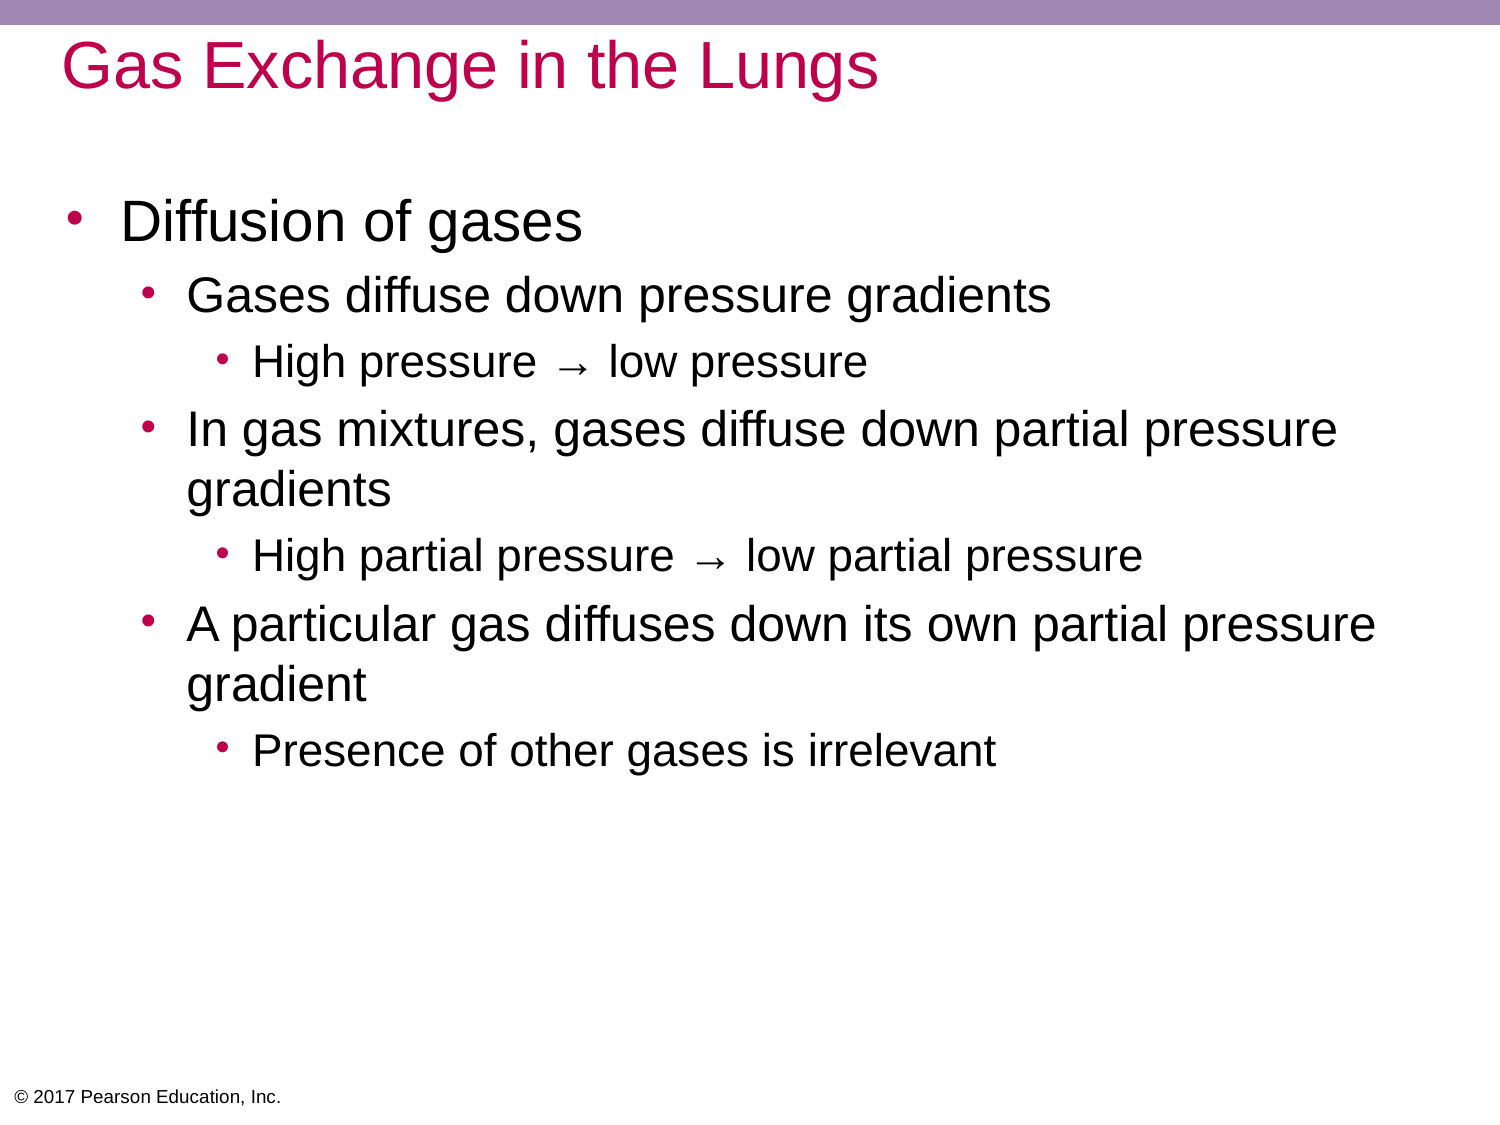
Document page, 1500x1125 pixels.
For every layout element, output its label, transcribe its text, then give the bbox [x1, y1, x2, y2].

title Gas Exchange in the Lungs [46, 14, 1500, 110]
list Diffusion of gases Gases diffuse down pressure gradients High pressure → low pressure In gas mixtures, gases diffuse down partial pressure gradients High partial pressure → low partial pressure A particular gas diffuses down its own partial pressure gradient Presence of other gases is irrelevant [49, 175, 1450, 1038]
